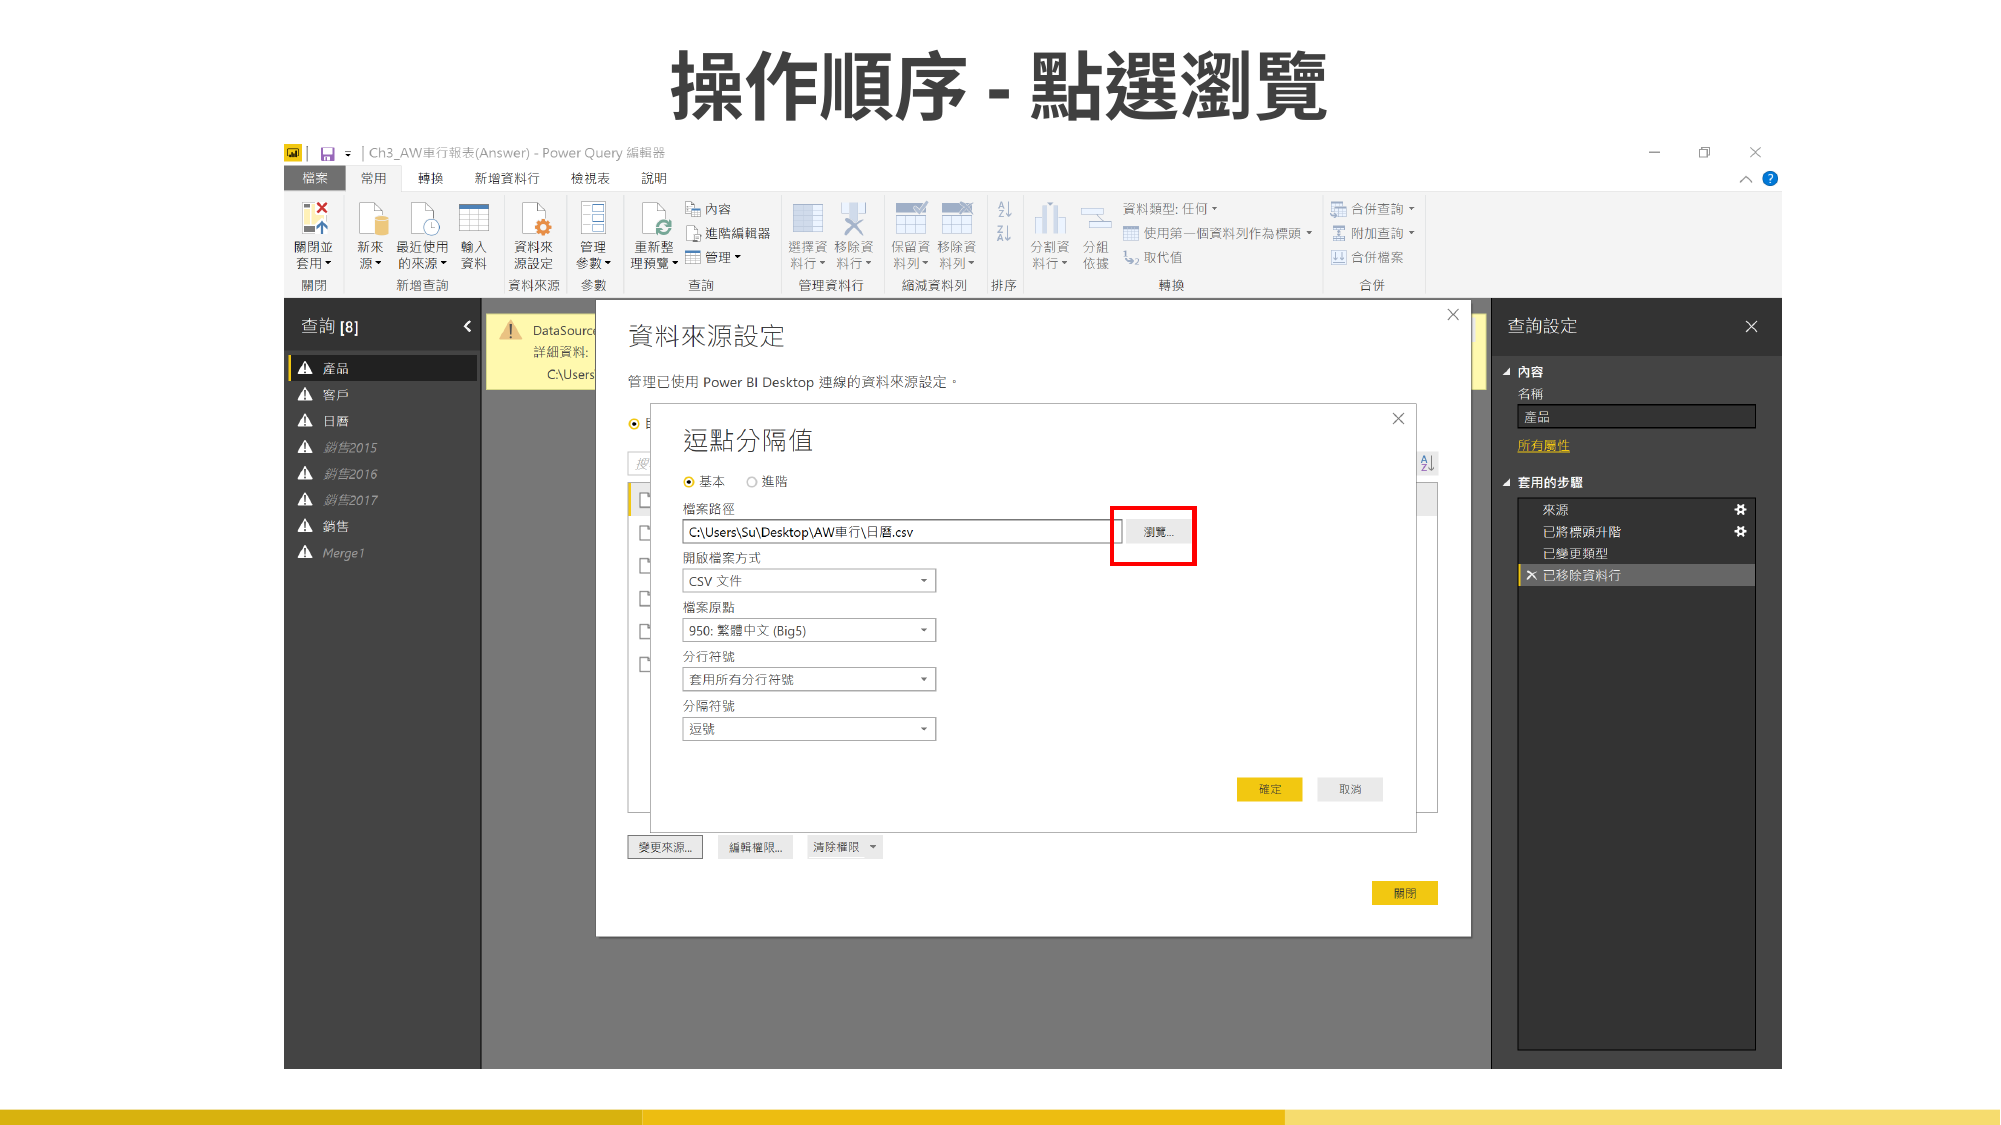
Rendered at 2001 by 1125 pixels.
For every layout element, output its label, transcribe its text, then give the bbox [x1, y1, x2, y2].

title 操作順序-點選瀏覽 [0, 20, 2000, 161]
picture [284, 141, 1782, 1069]
